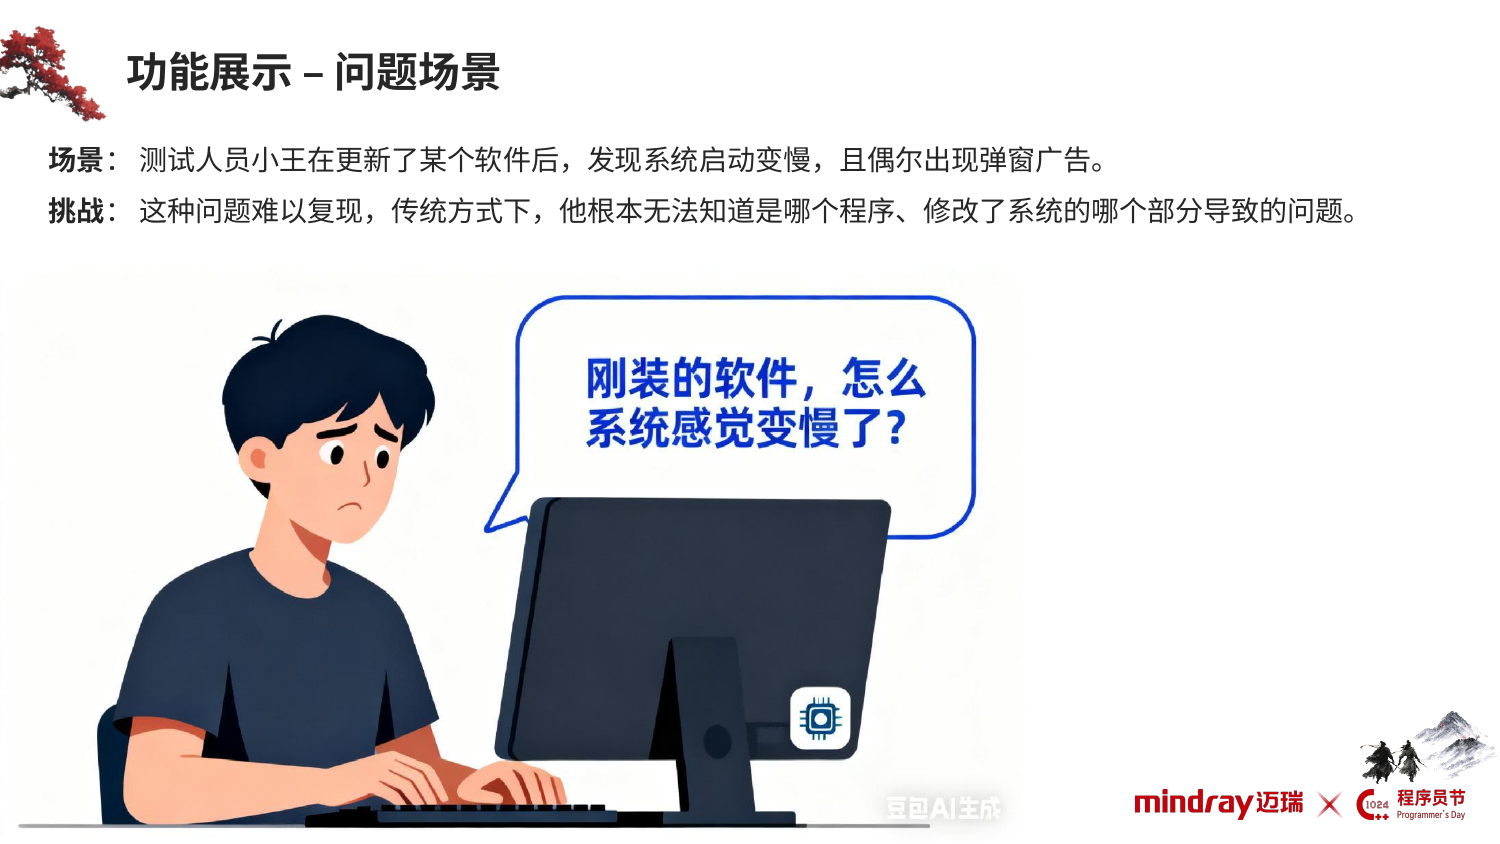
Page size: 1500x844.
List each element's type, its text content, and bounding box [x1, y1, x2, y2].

text_box 场景： 测试人员小王在更新了某个软件后，发现系统启动变慢，且偶尔出现弹窗广告。 挑战： 这种问题难以复现，传统方式下，他根本无法知道是哪个程序、修改了系统的哪个部分导致的问题。 [34, 118, 1389, 235]
picture [1135, 789, 1465, 820]
picture [0, 266, 1026, 844]
picture [0, 10, 129, 118]
text_box 功能展示 – 问题场景 [119, 38, 583, 103]
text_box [1360, 709, 1500, 784]
